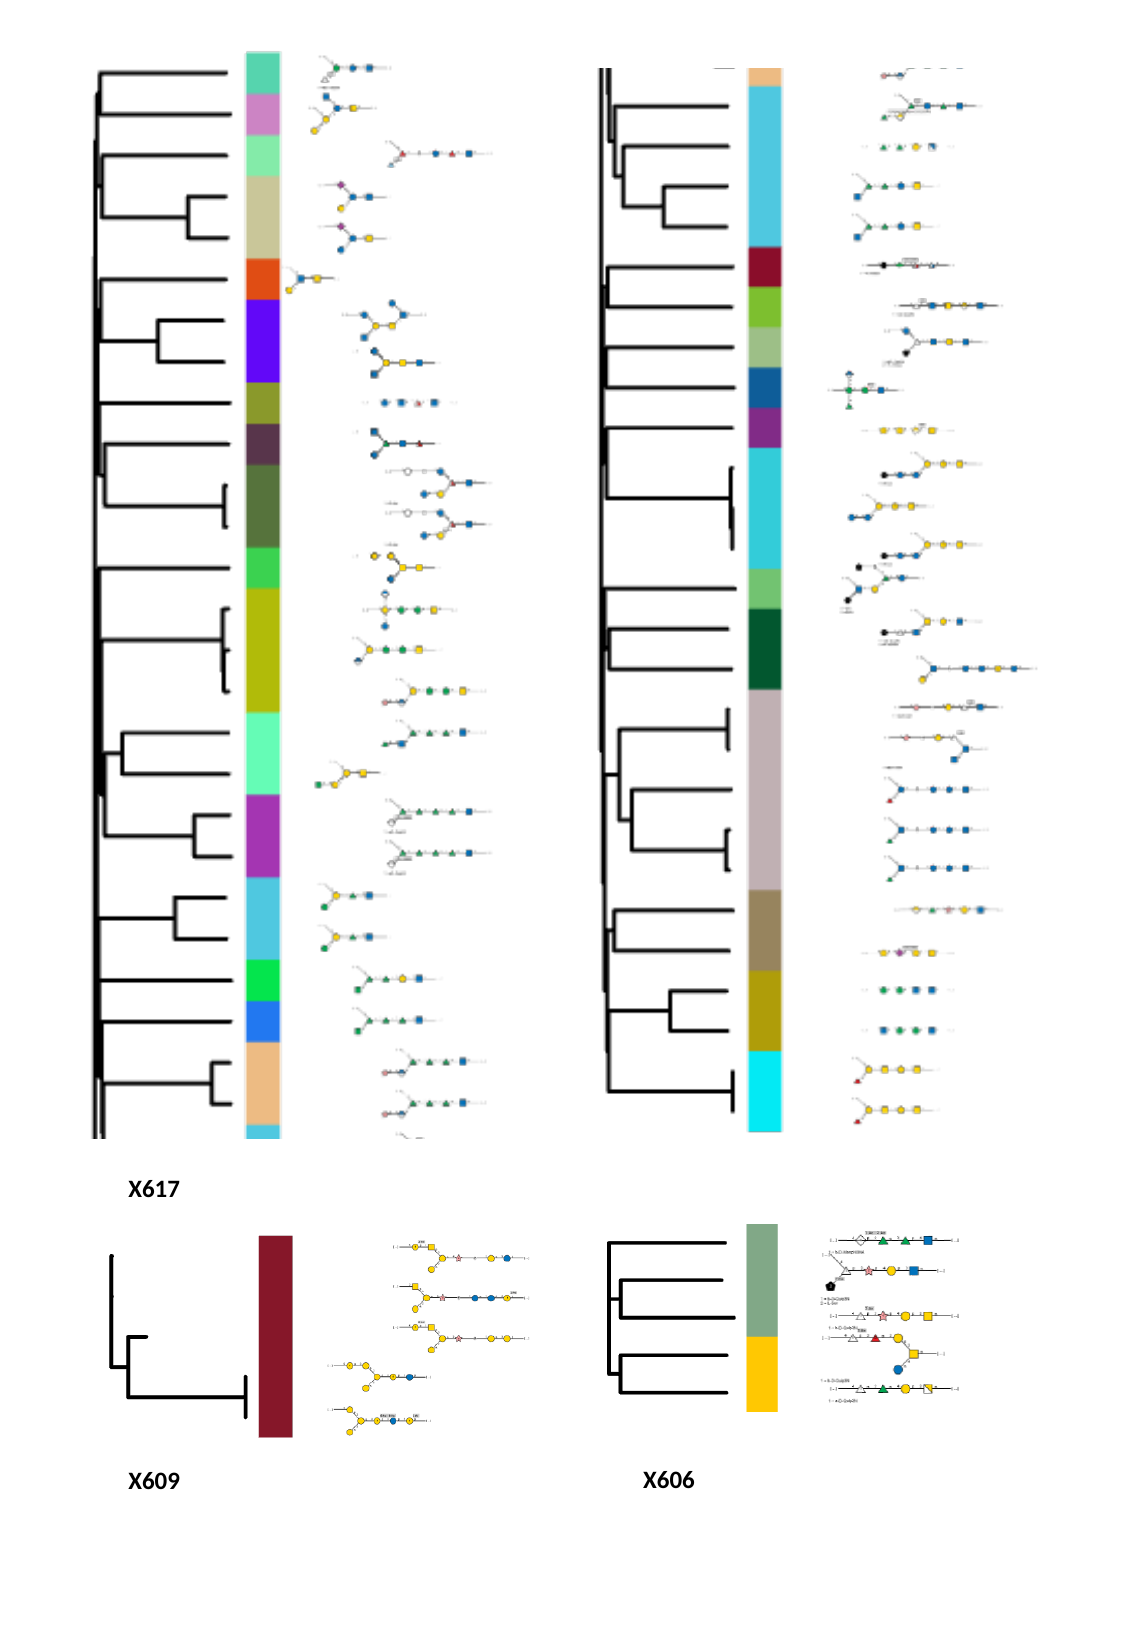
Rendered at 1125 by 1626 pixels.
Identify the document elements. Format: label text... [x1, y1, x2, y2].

text_box X617 [113, 1164, 196, 1187]
text_box X606 [628, 1480, 711, 1502]
picture [0, 0, 1125, 1503]
